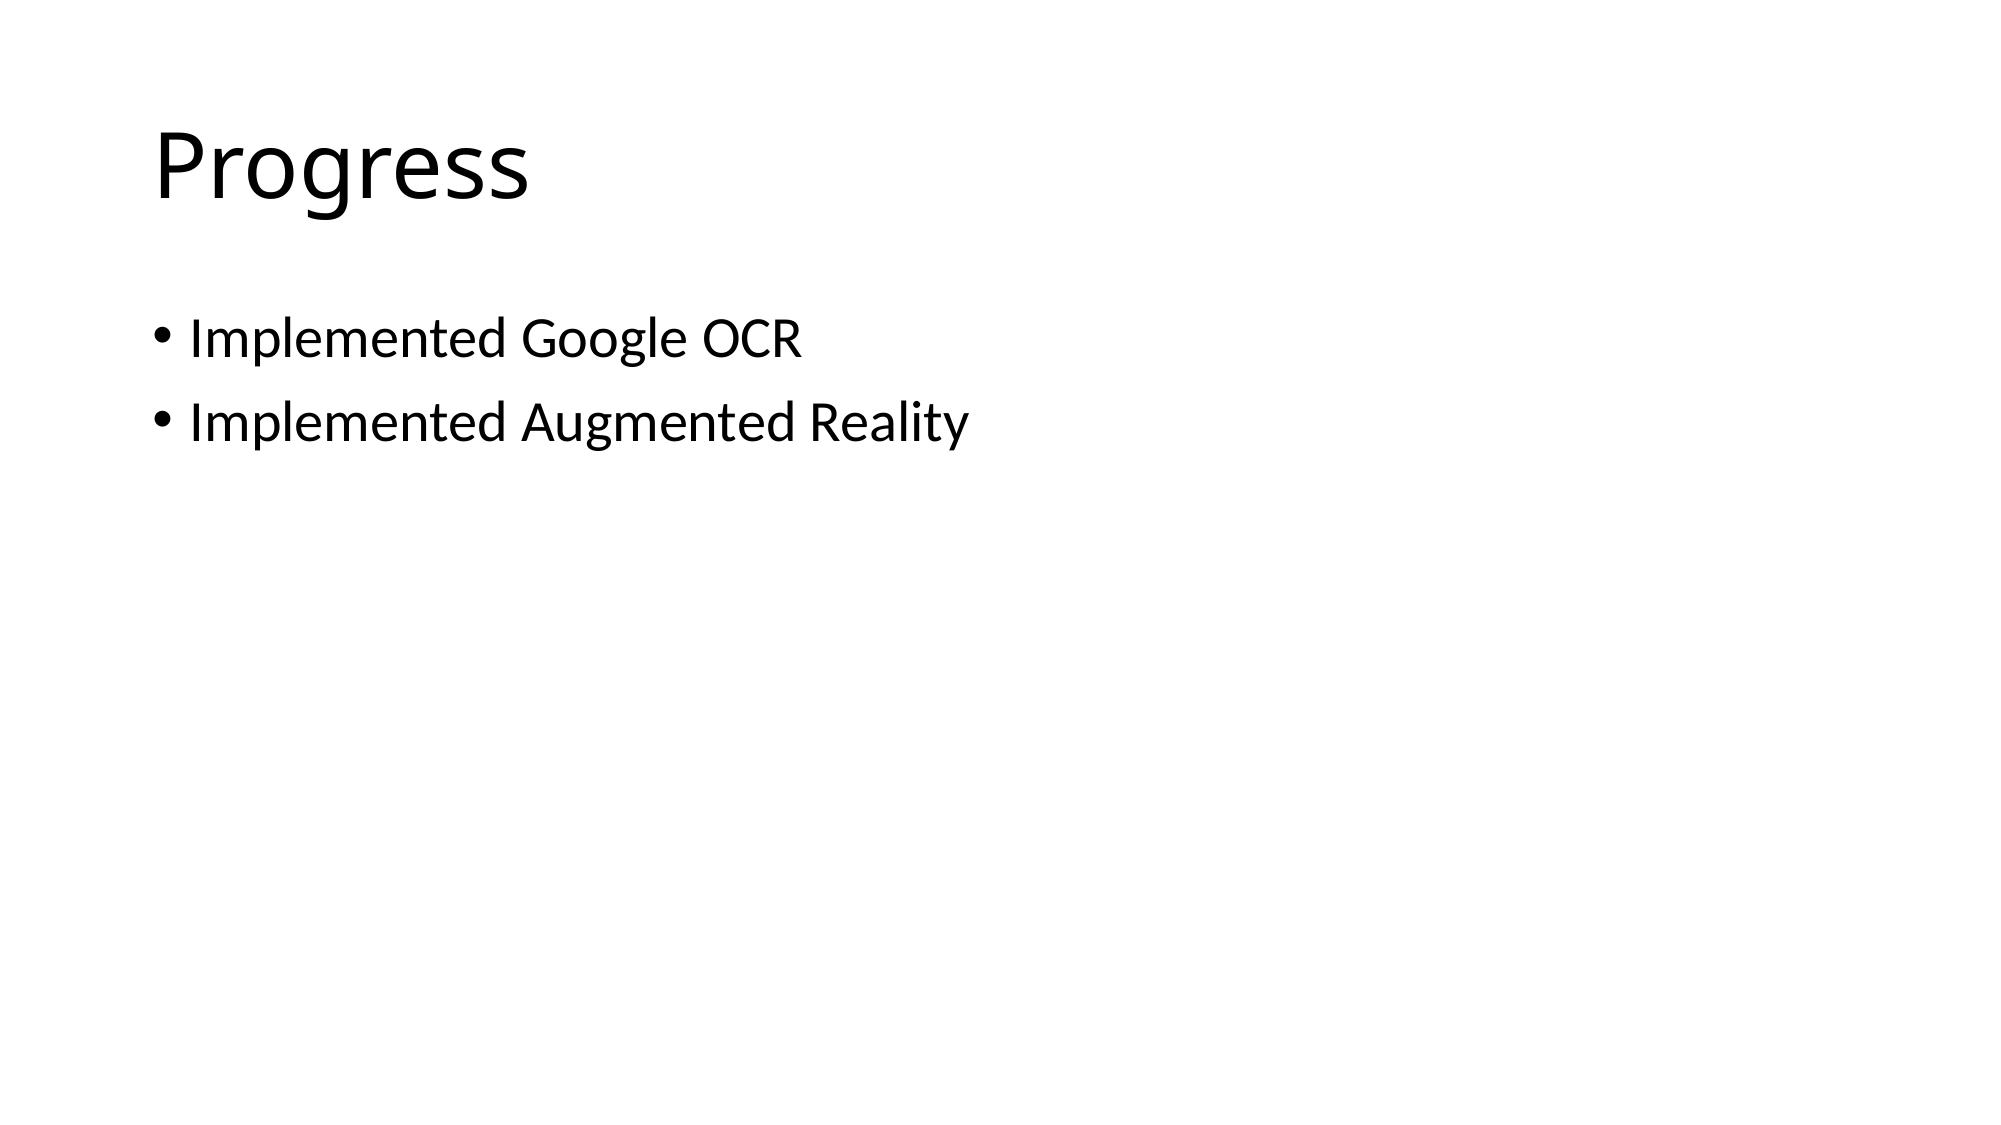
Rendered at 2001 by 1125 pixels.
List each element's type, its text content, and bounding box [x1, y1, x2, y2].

list Implemented Google OCR Implemented Augmented Reality [137, 299, 1863, 1014]
title Progress [137, 59, 1863, 278]
